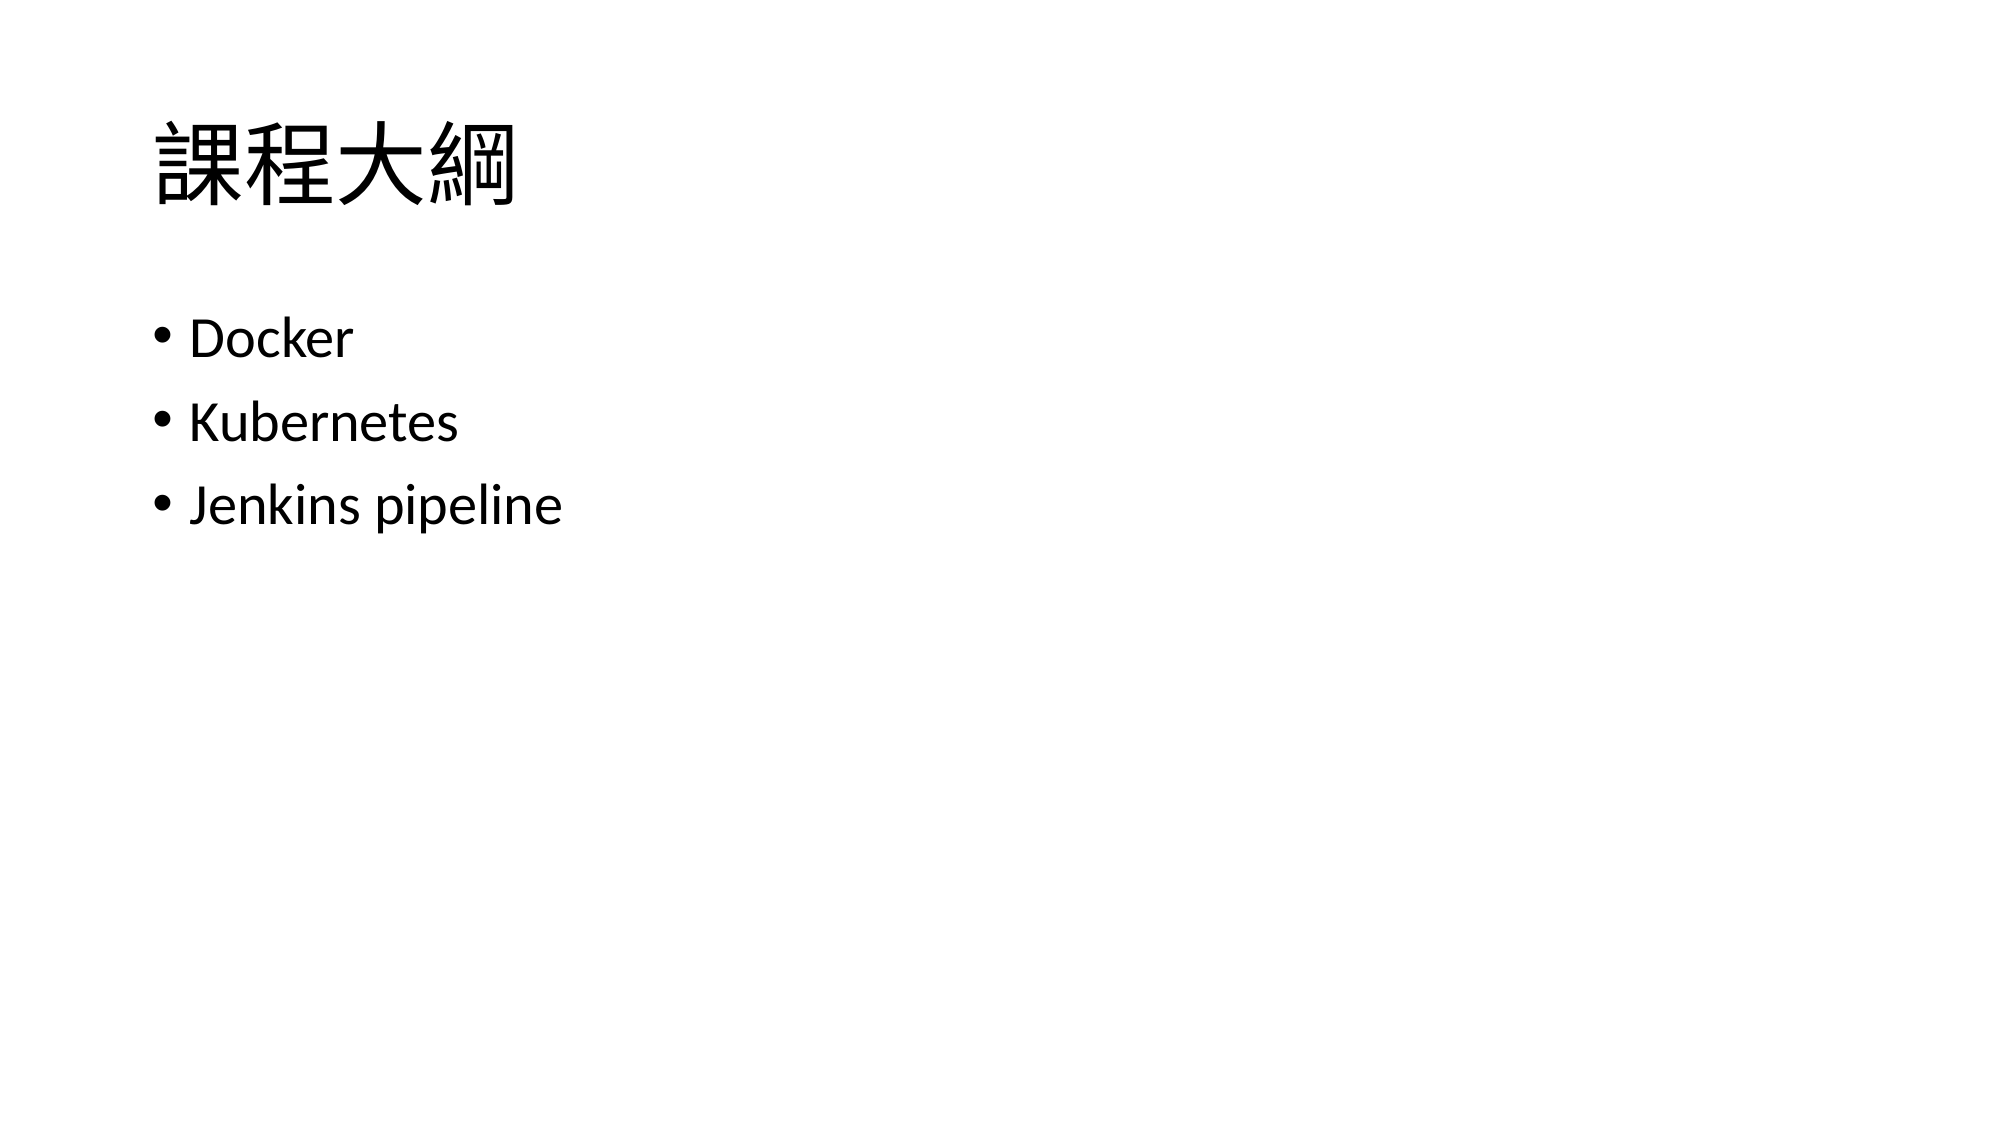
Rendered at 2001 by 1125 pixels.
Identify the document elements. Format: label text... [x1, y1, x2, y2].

list Docker Kubernetes Jenkins pipeline [137, 299, 1863, 1014]
title 課程大綱 [137, 59, 1863, 278]
